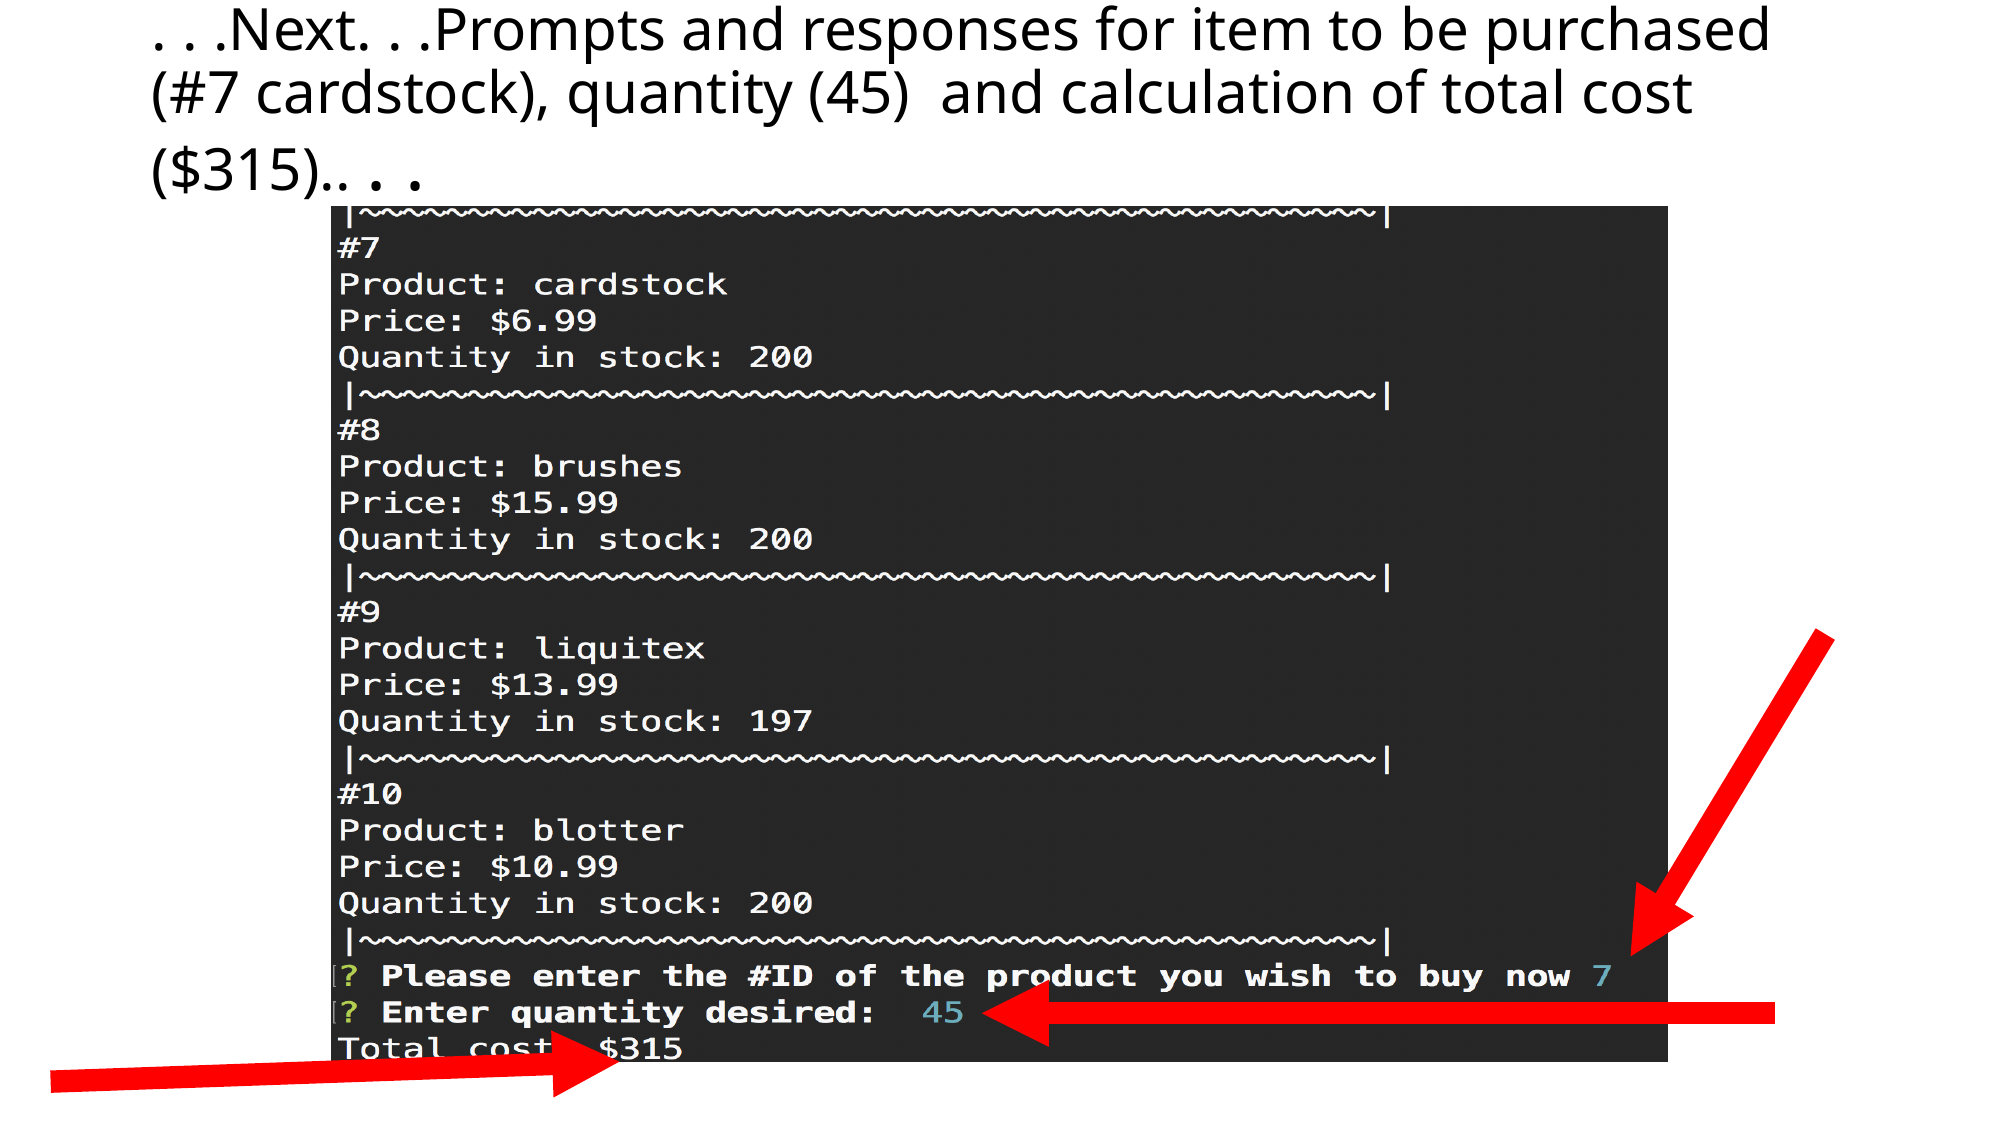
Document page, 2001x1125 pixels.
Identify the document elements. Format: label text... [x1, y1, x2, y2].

title . . .Next. . .Prompts and responses for item to be purchased (#7 cardstock), quantity (45) and calculation of total cost ($315).. . . [136, 46, 1862, 160]
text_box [50, 1061, 620, 1082]
picture [331, 206, 1668, 1062]
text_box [1630, 634, 1826, 957]
